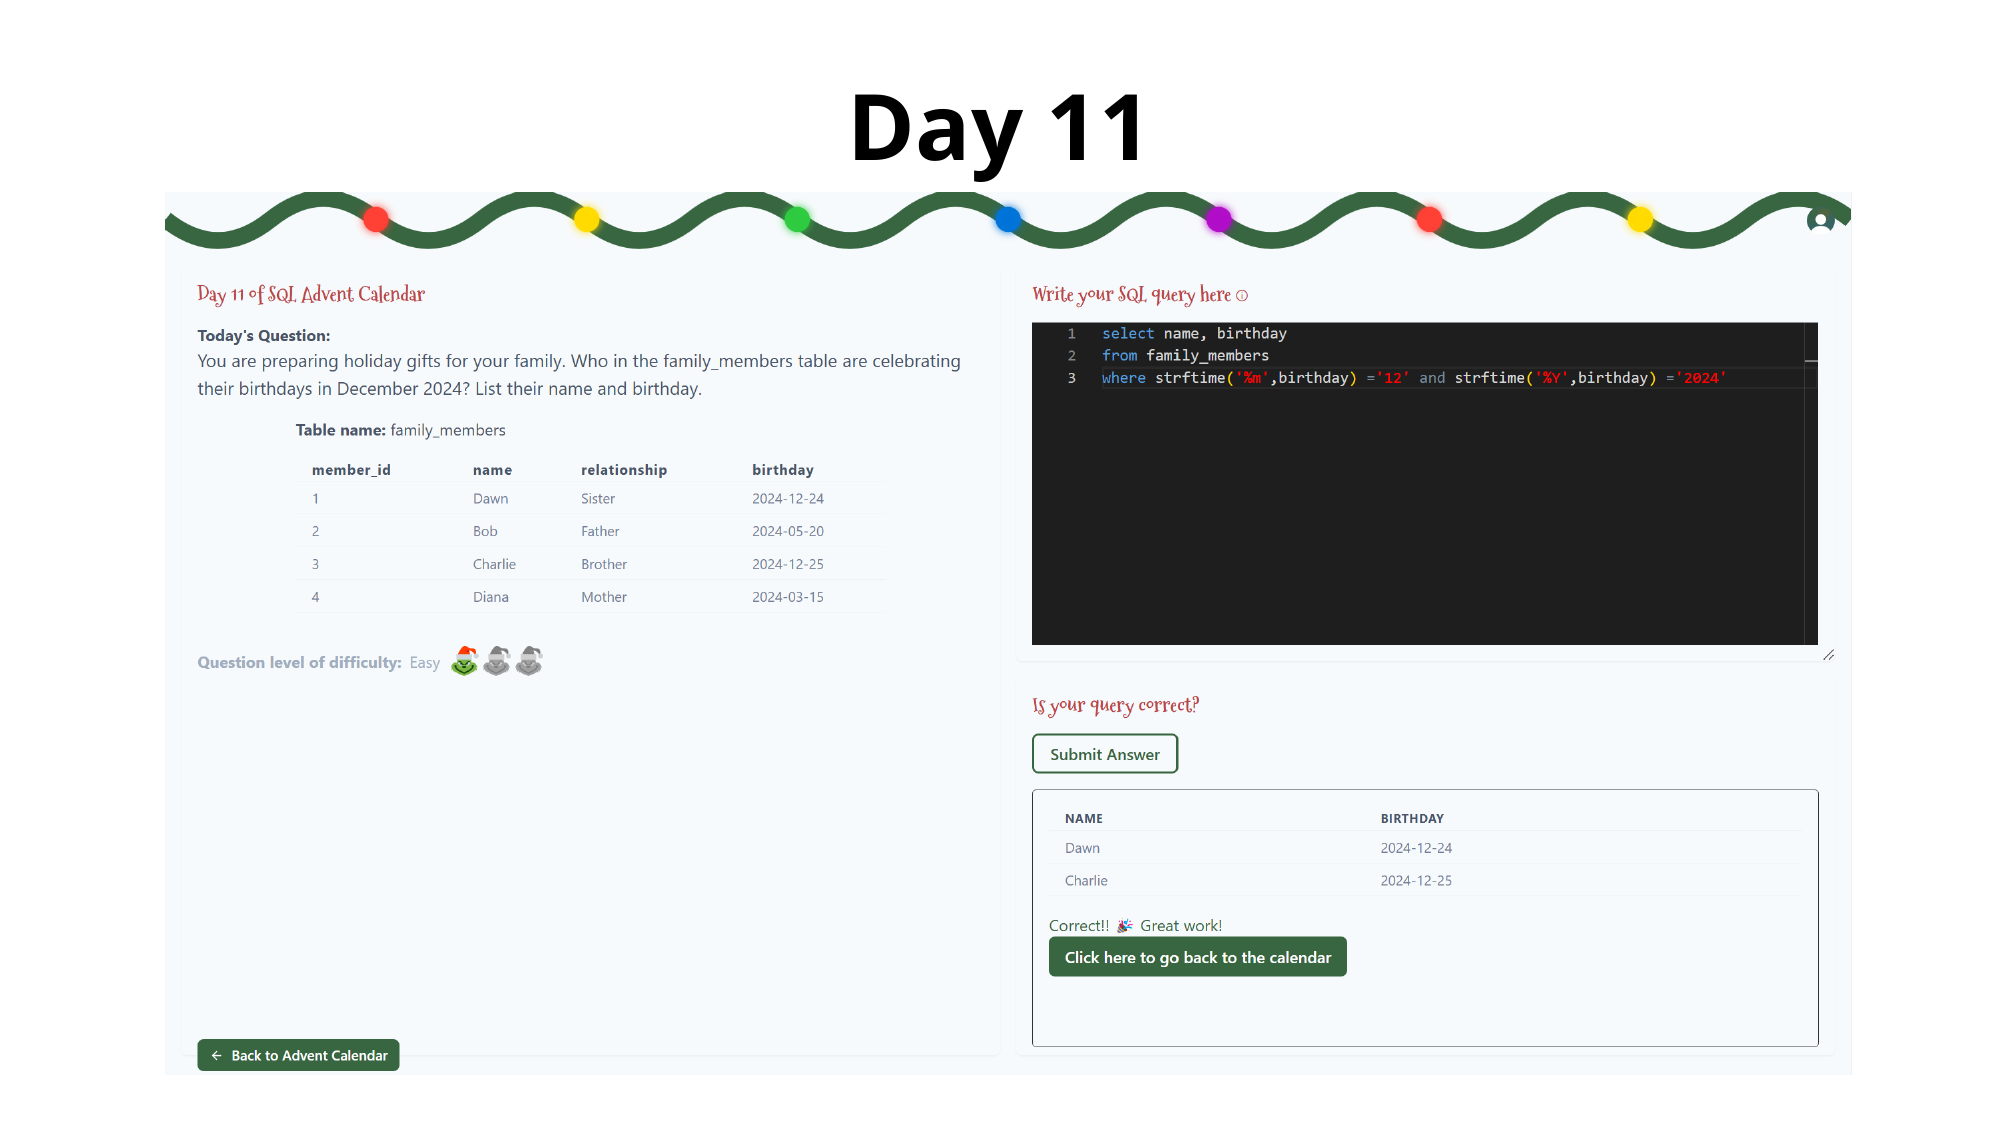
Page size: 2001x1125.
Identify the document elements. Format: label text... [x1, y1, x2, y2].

title Day 11 [137, 59, 1863, 203]
picture [165, 192, 1852, 1075]
